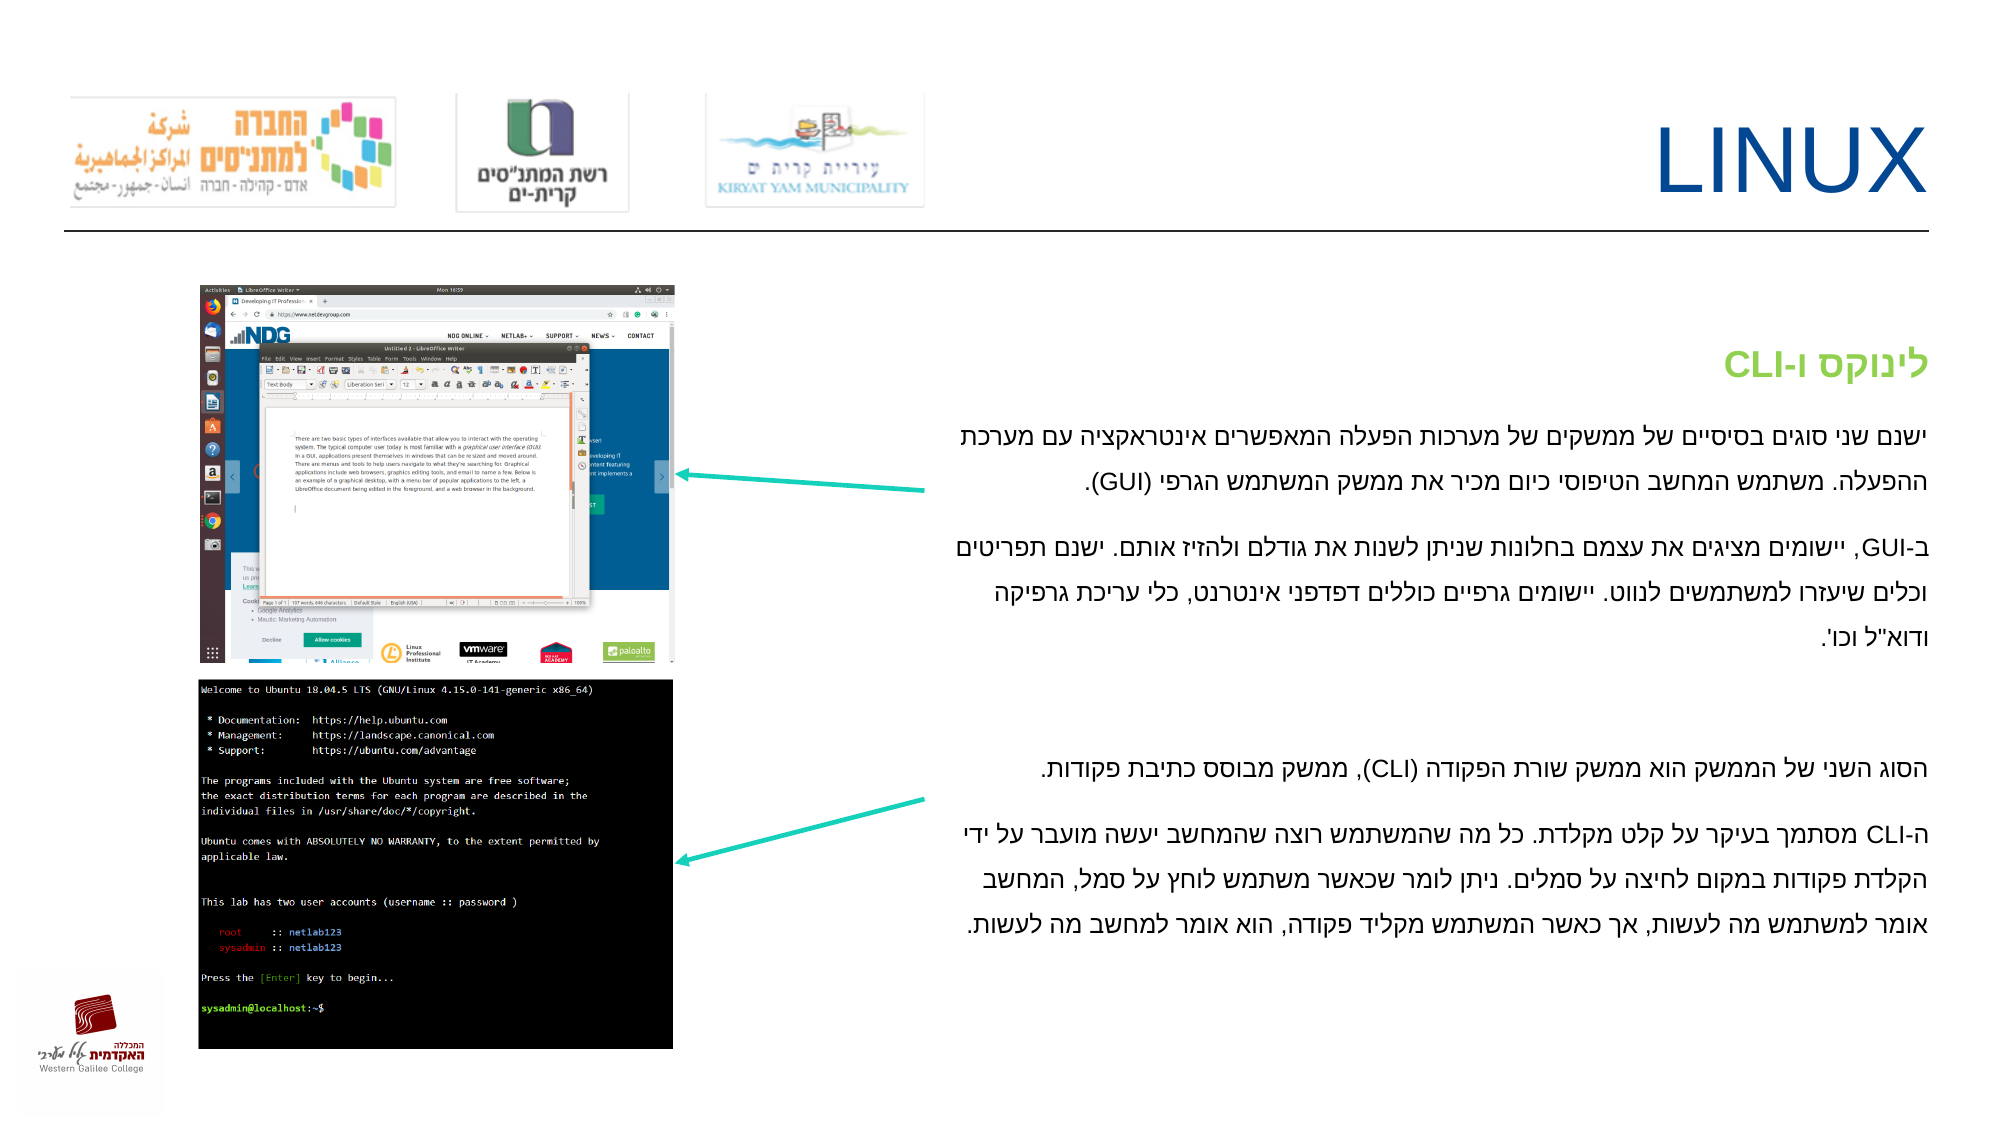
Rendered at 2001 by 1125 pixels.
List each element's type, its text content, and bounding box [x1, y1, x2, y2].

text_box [674, 473, 925, 491]
picture [70, 93, 925, 213]
picture [200, 285, 675, 663]
text_box לינוקס ו-CLI ישנם שני סוגים בסיסיים של ממשקים של מערכות הפעלה המאפשרים אינטראקציה עם מערכת ההפעלה. משתמש המחשב הטיפוסי כיום מכיר את ממשק המשתמש הגרפי (GUI). ב-GUI, יישומים מציגים את עצמם בחלונות שניתן לשנות את גודלם ולהזיז אותם. ישנם תפריטים וכלים שיעזרו למשתמשים לנווט. יישומים גרפיים כוללים דפדפני אינטרנט, כלי עריכת גרפיקה ודוא"ל וכו'. הסוג השני של הממשק הוא ממשק שורת הפקודה (CLI), ממשק מבוסס כתיבת פקודות. ה-CLI מסתמך בעיקר על קלט מקלדת. כל מה שהמשתמש רוצה שהמחשב יעשה מועבר על ידי הקלדת פקודות במקום לחיצה על סמלים. ניתן לומר שכאשר משתמש לוחץ על סמל, המחשב אומר למשתמש מה לעשות, אך כאשר המשתמש מקליד פקודה, הוא אומר למחשב מה לעשות. [924, 309, 1930, 1043]
title Linux [64, 55, 1930, 221]
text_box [674, 799, 925, 864]
picture [18, 970, 164, 1116]
picture [196, 676, 675, 1051]
